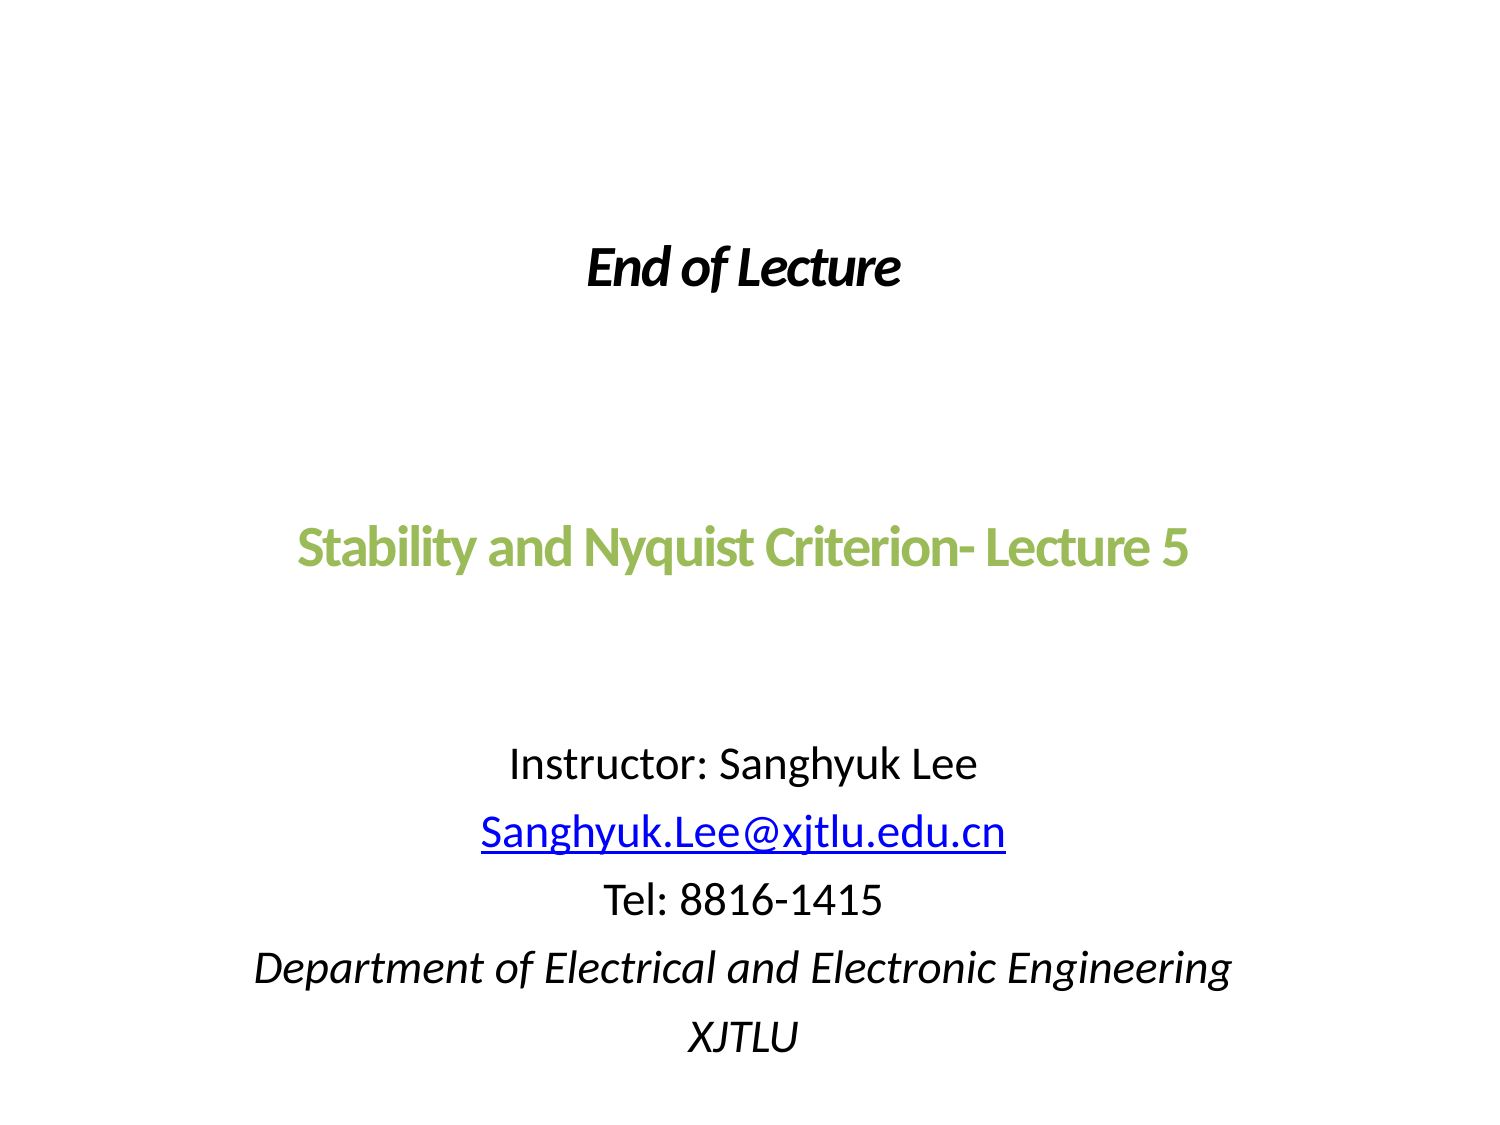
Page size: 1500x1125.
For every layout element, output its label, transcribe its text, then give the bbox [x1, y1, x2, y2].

text_box End of Lecture Stability and Nyquist Criterion- Lecture 5 [135, 78, 1353, 656]
text_box Instructor: Sanghyuk Lee Sanghyuk.Lee@xjtlu.edu.cn Tel: 8816-1415 Department of Electrical and Electronic Engineering XJTLU [106, 656, 1382, 1070]
